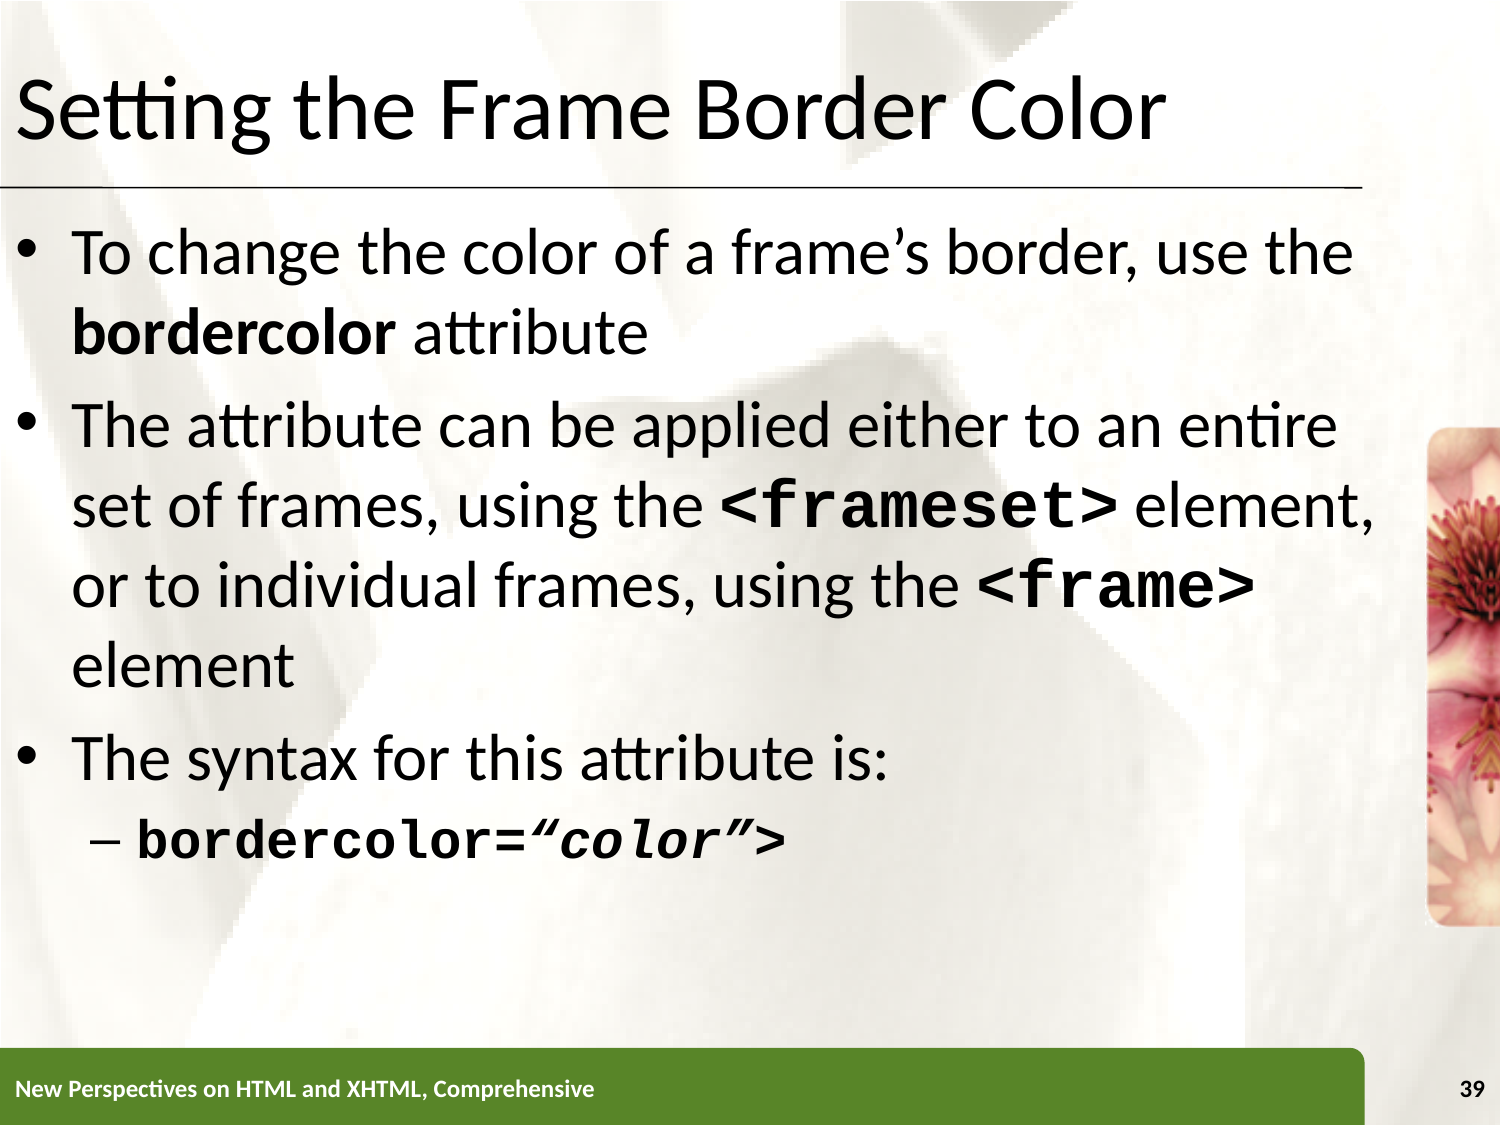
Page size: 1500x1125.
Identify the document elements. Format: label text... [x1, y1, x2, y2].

slide_number 39 [1412, 1050, 1500, 1125]
list To change the color of a frame’s border, use the bordercolor attribute The attribute can be applied either to an entire set of frames, using the <frameset> element, or to individual frames, using the <frame> element The syntax for this attribute is: bordercolor=“color”> [0, 199, 1426, 1006]
picture [1426, 425, 1500, 930]
footer New Perspectives on HTML and XHTML, Comprehensive [0, 1050, 1350, 1125]
title Setting the Frame Border Color [0, 24, 1363, 181]
